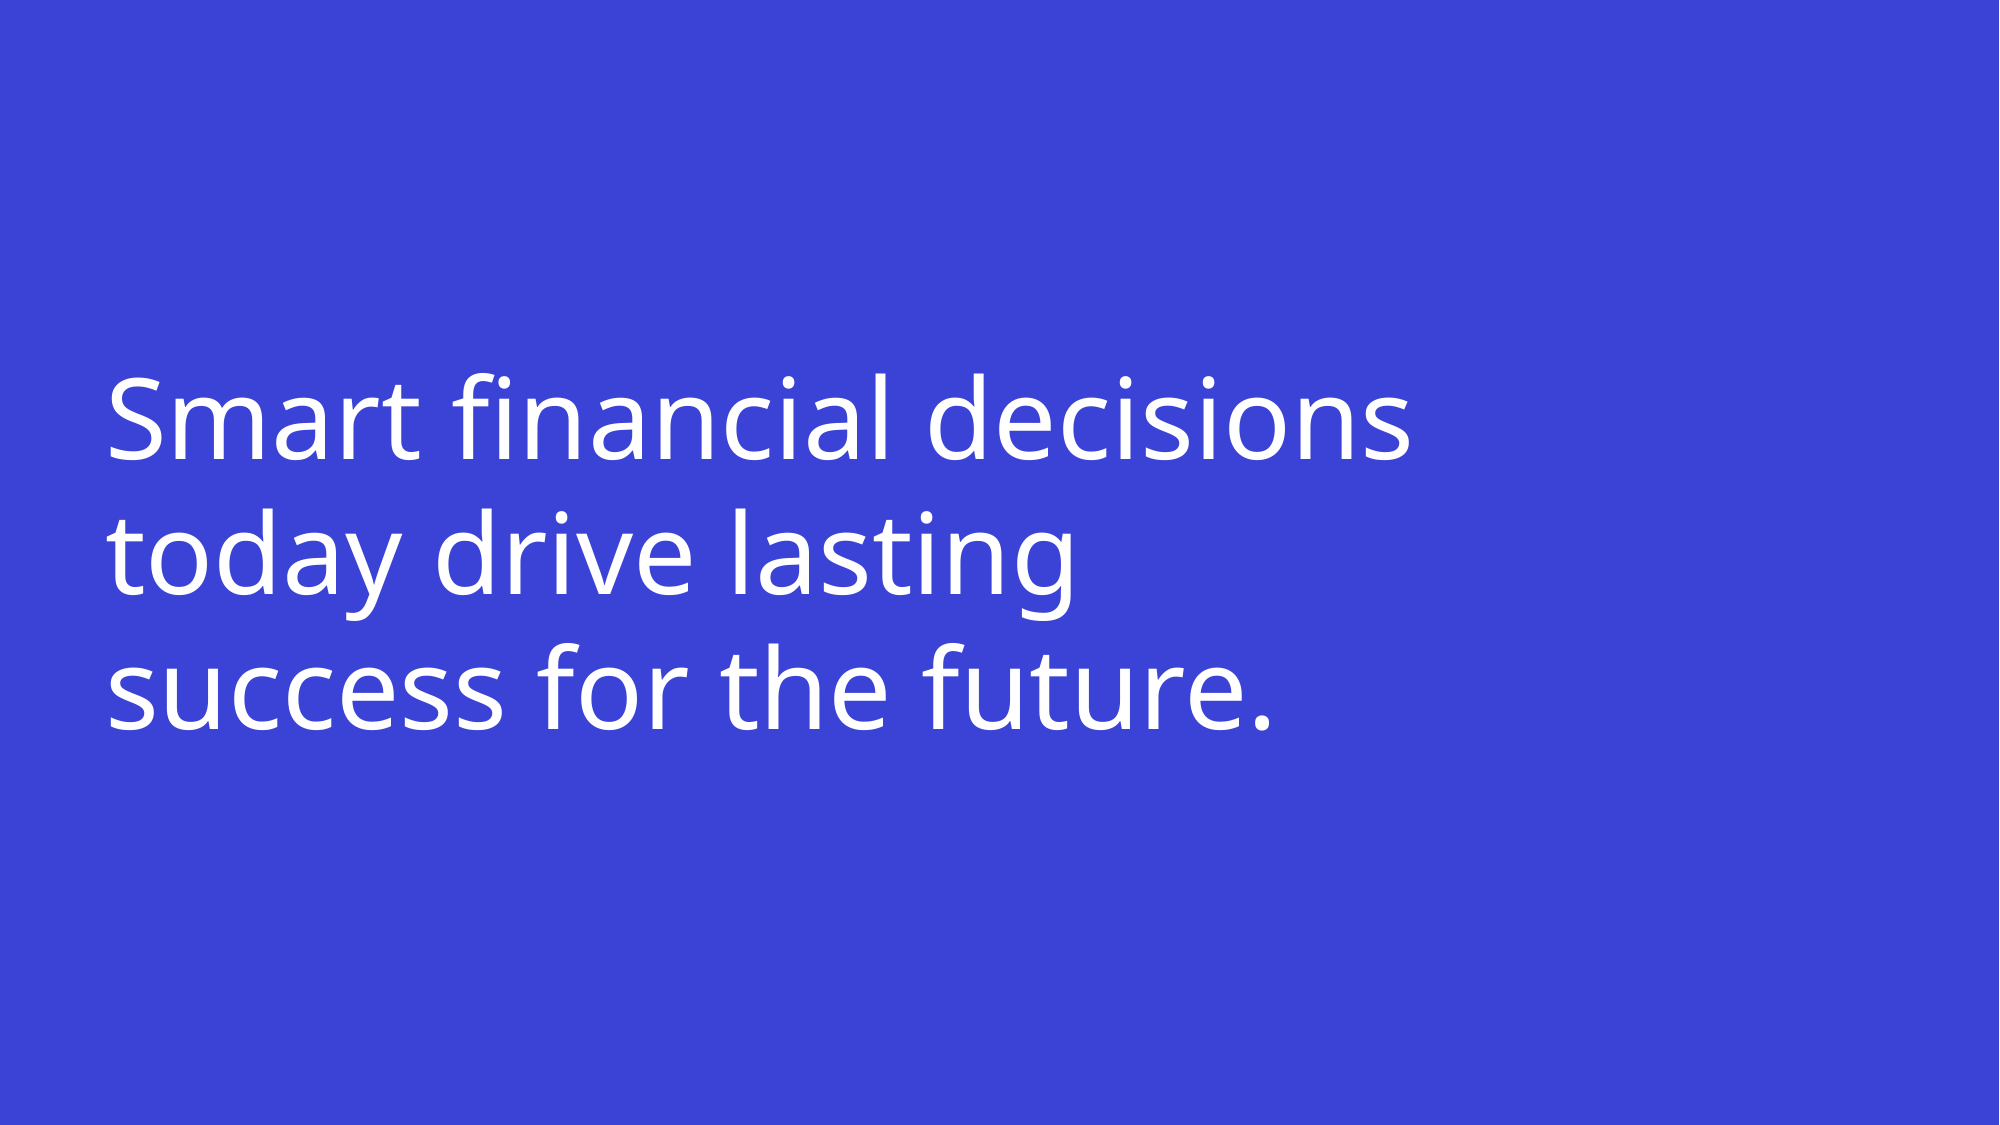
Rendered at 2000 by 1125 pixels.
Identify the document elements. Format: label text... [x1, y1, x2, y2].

list Smart financial decisions today drive lasting success for the future. [90, 90, 1446, 1010]
